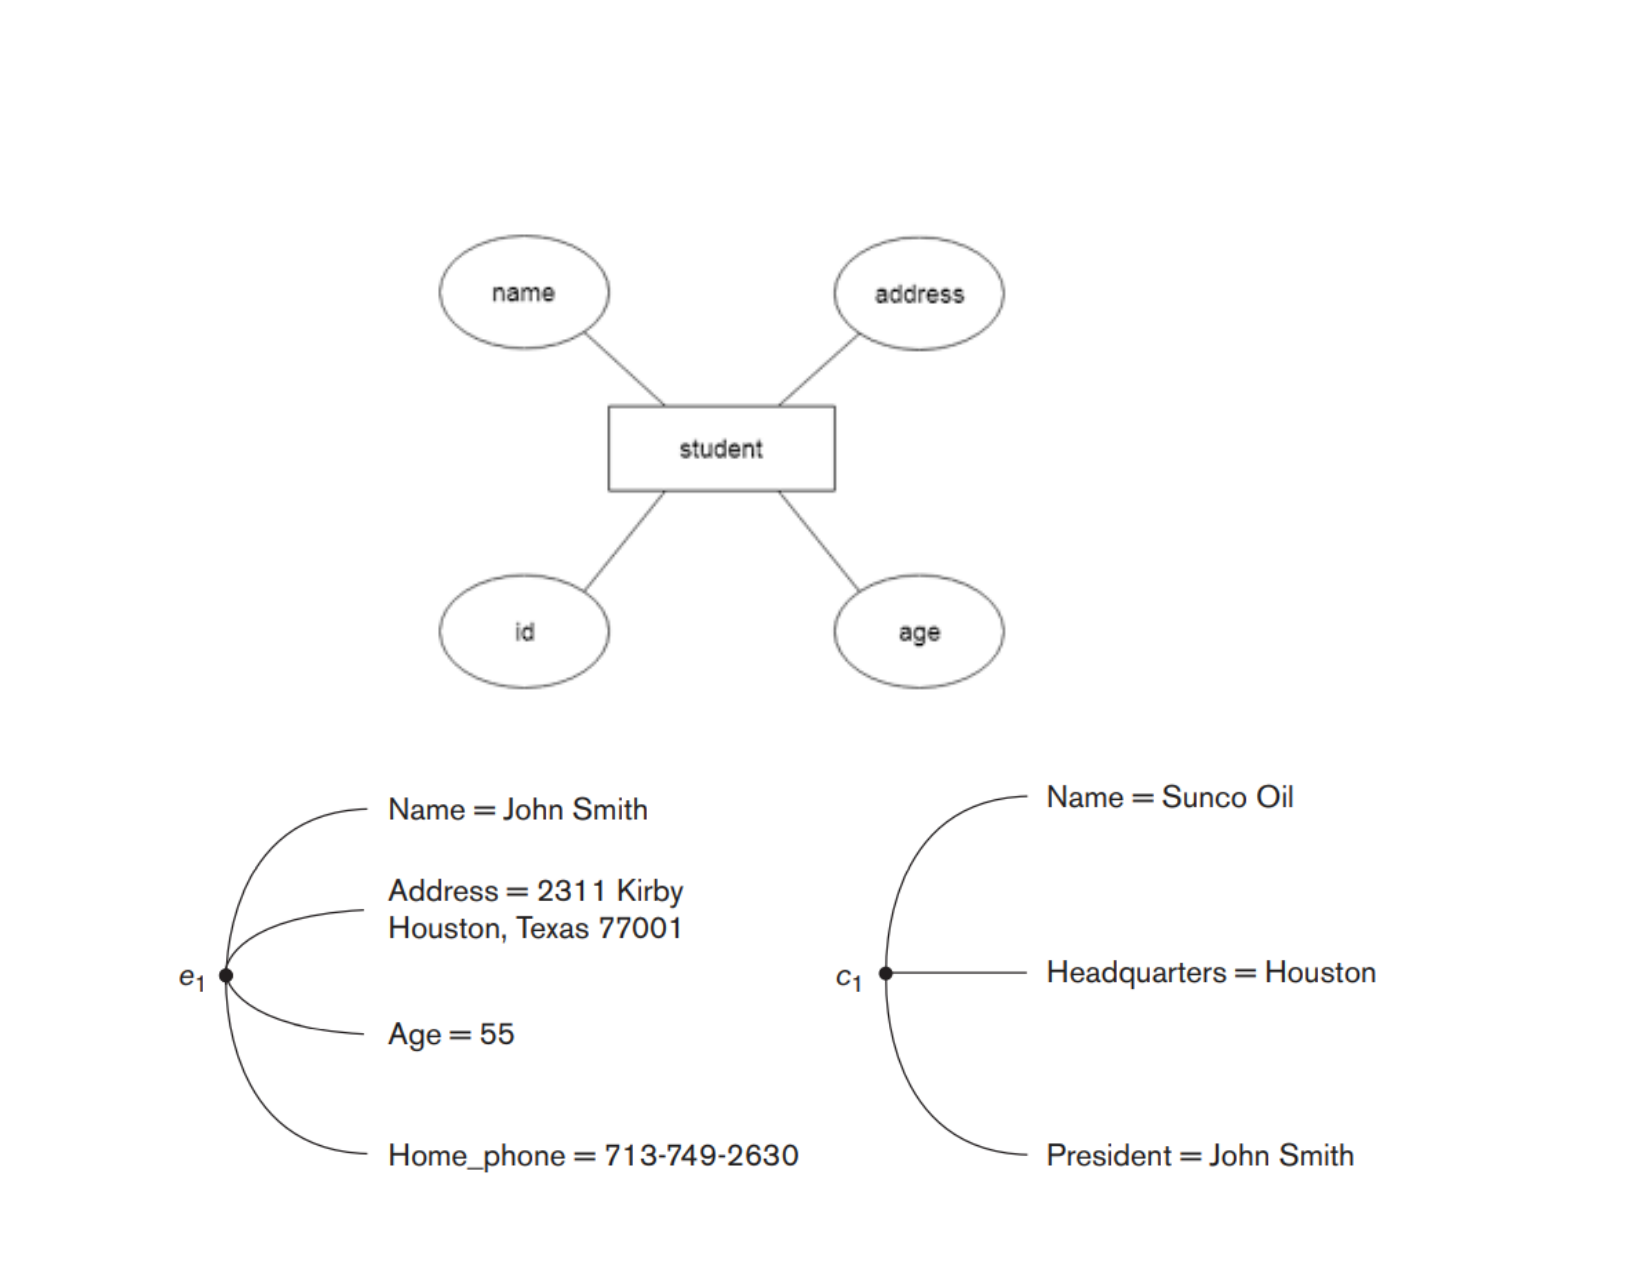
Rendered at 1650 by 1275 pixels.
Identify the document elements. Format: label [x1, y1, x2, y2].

picture [437, 232, 1008, 692]
picture [112, 737, 1398, 1197]
